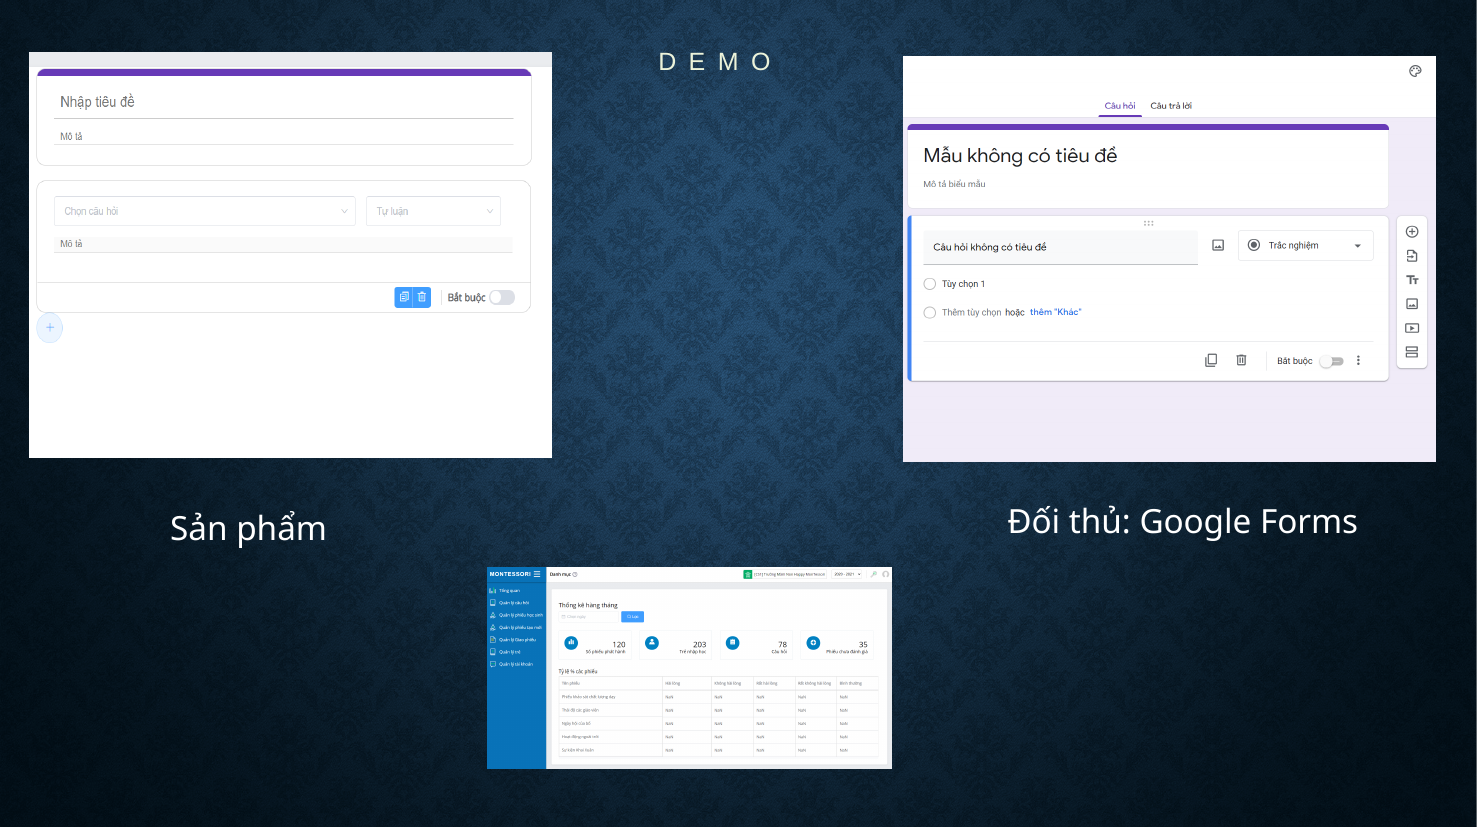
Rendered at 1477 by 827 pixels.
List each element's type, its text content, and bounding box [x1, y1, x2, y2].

text_box Sản phẩm [155, 499, 342, 554]
picture [28, 52, 552, 458]
picture [903, 56, 1436, 463]
text_box Đối thủ: Google Forms [992, 492, 1374, 548]
text_box DEMO [537, 23, 892, 84]
picture [486, 566, 893, 770]
